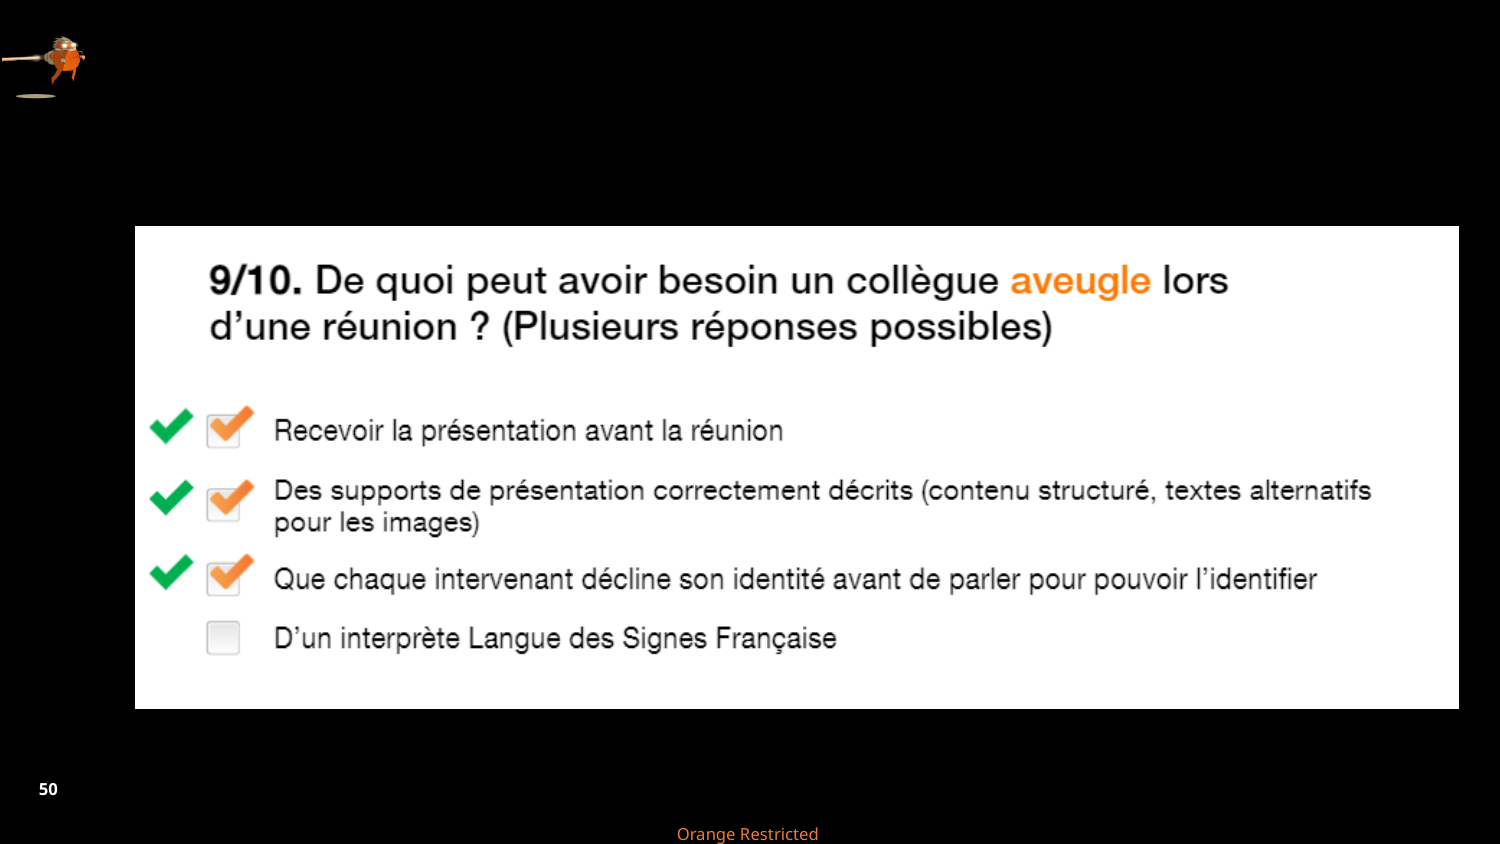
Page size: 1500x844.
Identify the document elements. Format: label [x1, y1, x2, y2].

list [135, 226, 1459, 710]
picture [2, 35, 87, 99]
